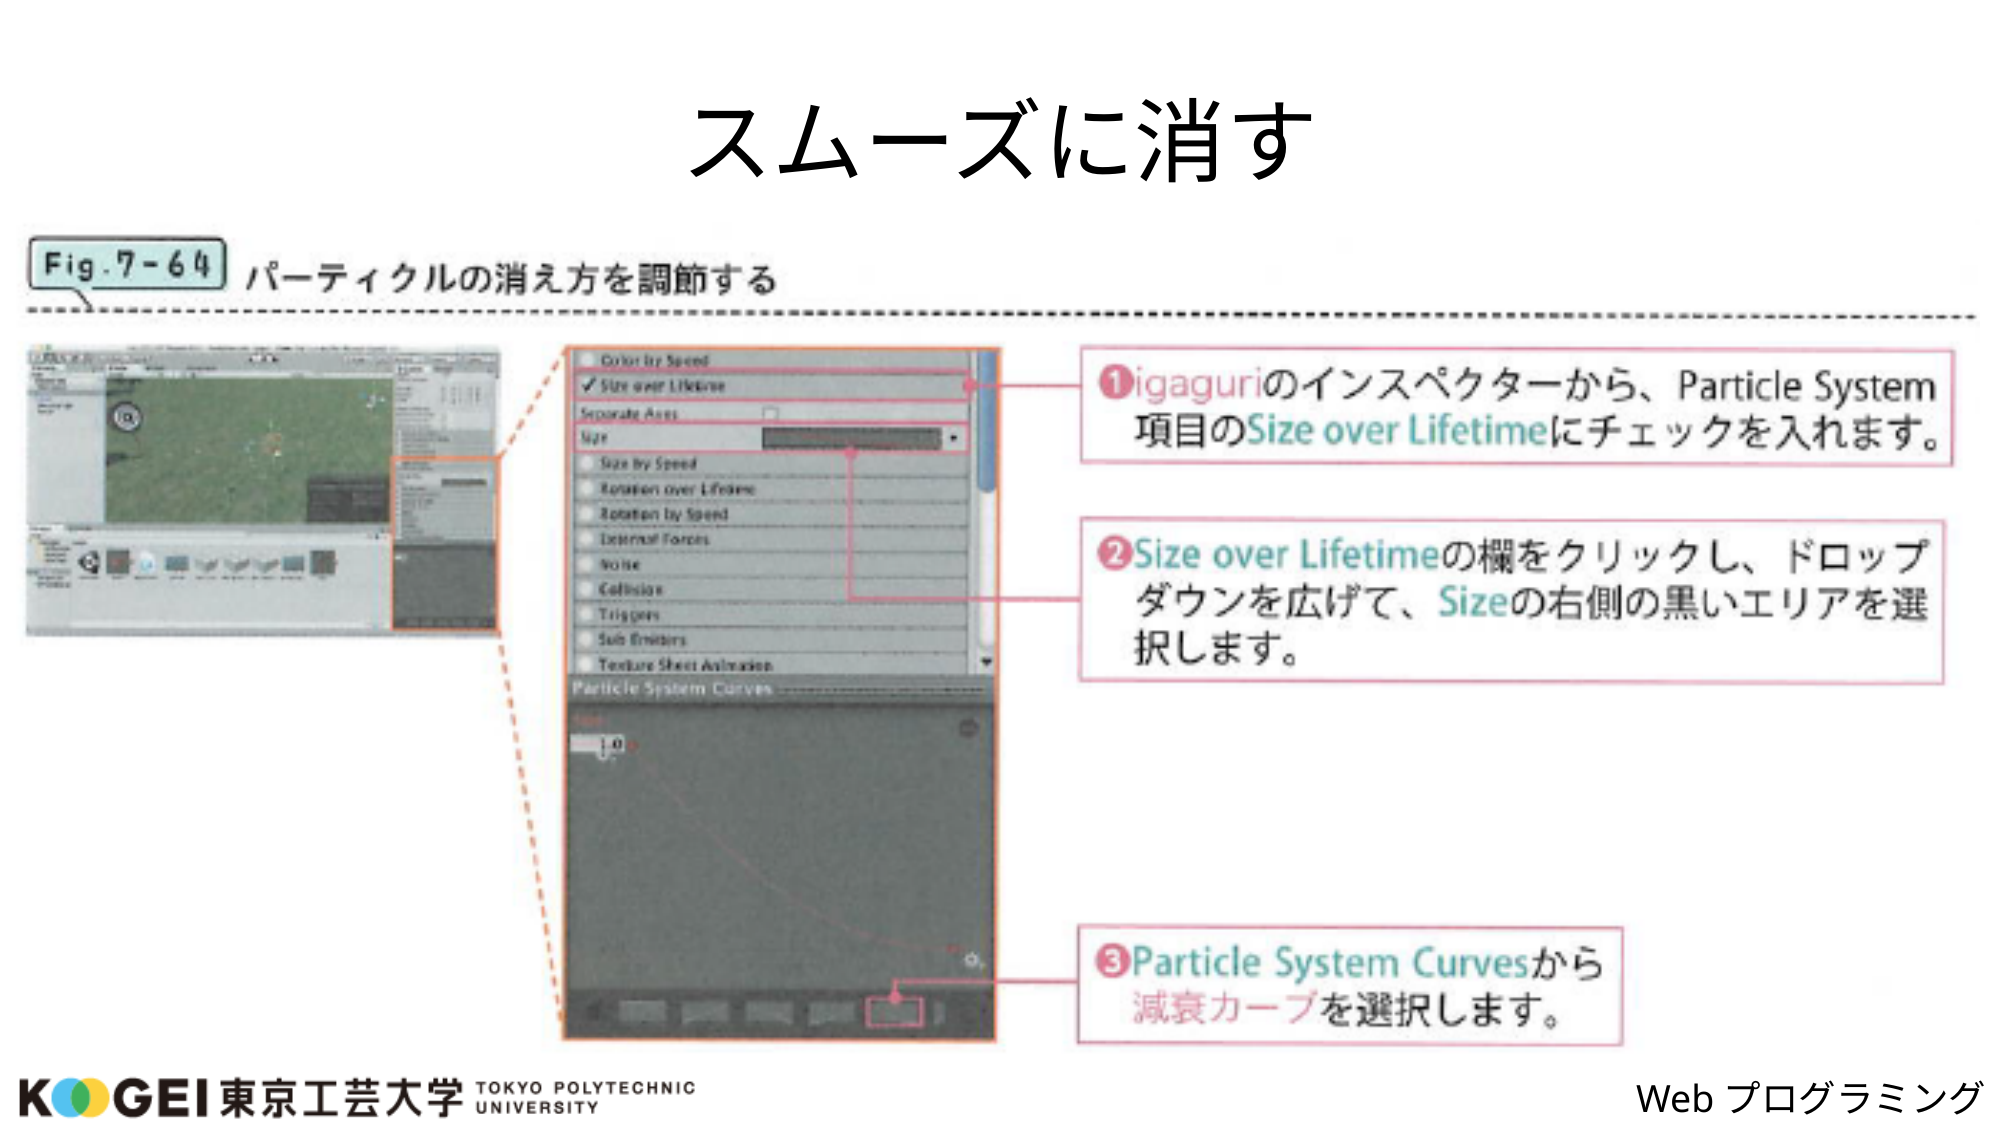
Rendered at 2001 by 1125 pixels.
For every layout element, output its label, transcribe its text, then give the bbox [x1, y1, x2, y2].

picture [7, 219, 1981, 1059]
picture [19, 1074, 698, 1122]
title スムーズに消す [99, 45, 1900, 216]
